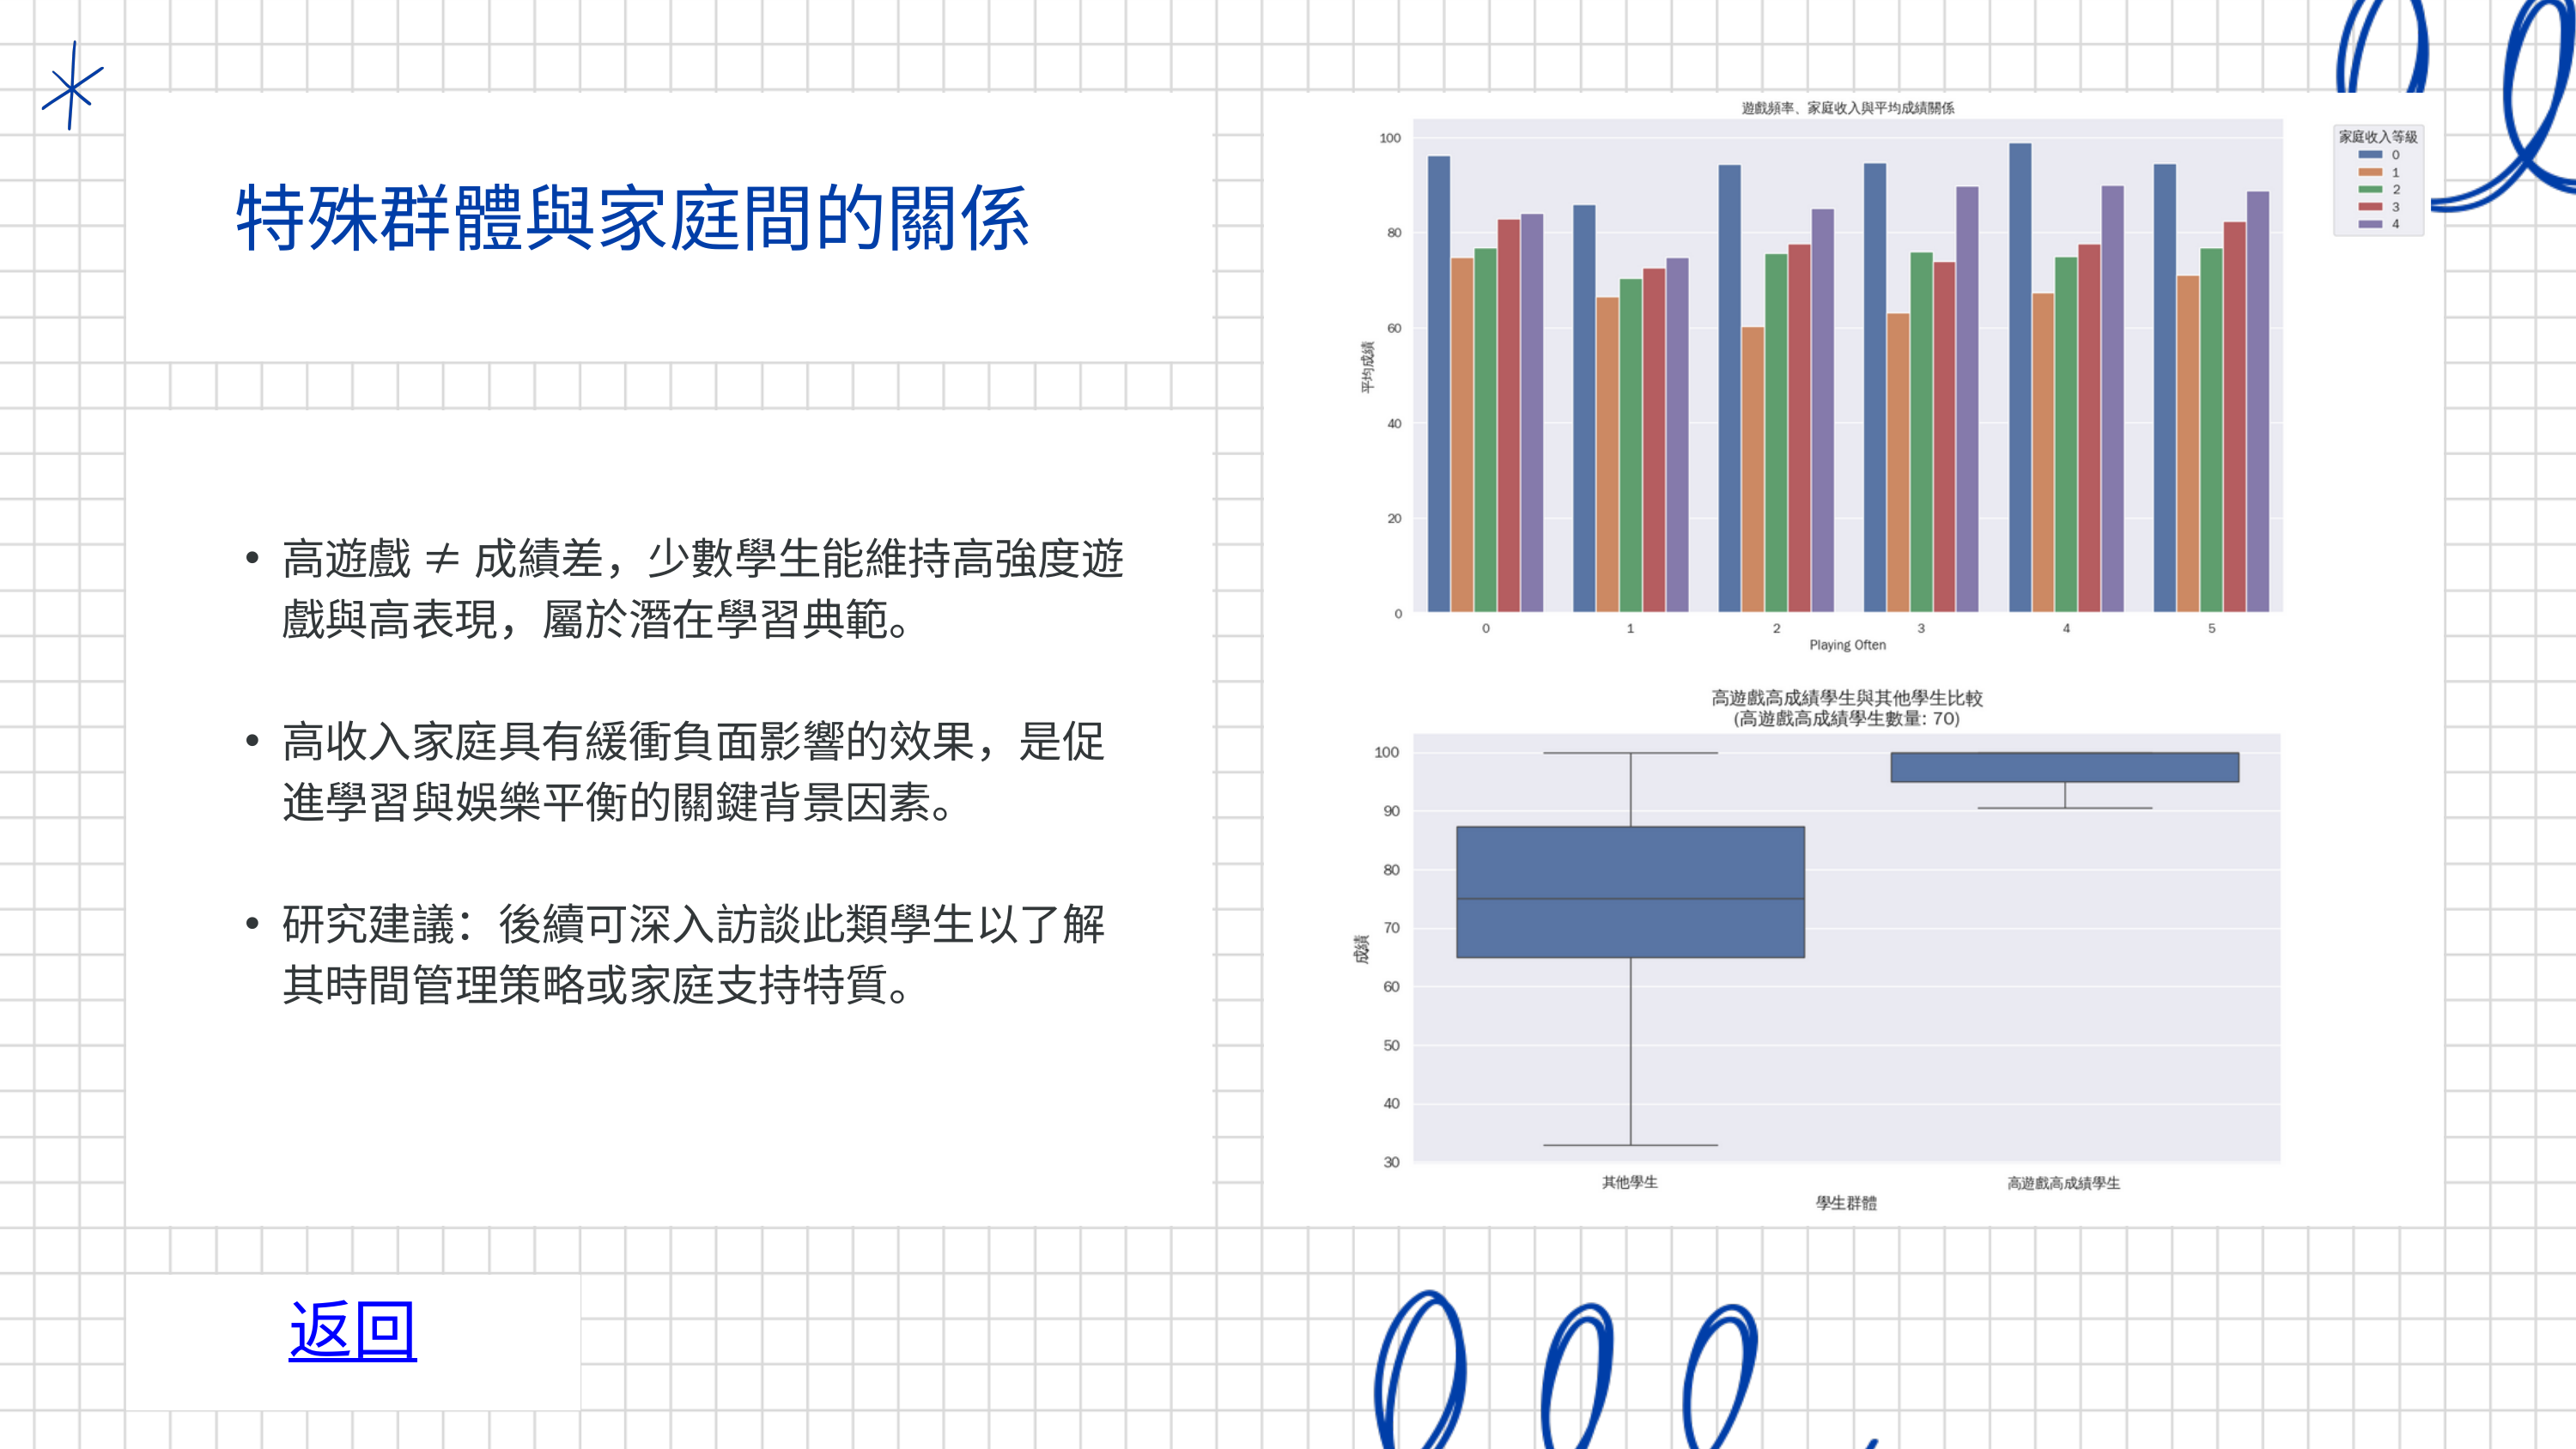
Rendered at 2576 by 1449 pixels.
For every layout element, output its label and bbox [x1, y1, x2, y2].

text_box [125, 92, 1213, 361]
text_box [0, 0, 2576, 1449]
text_box [125, 409, 1213, 1226]
text_box [1263, 92, 2444, 1226]
text_box [2155, 0, 2576, 215]
text_box [1193, 1288, 1880, 1449]
text_box [125, 1275, 581, 1411]
text_box [41, 40, 104, 130]
